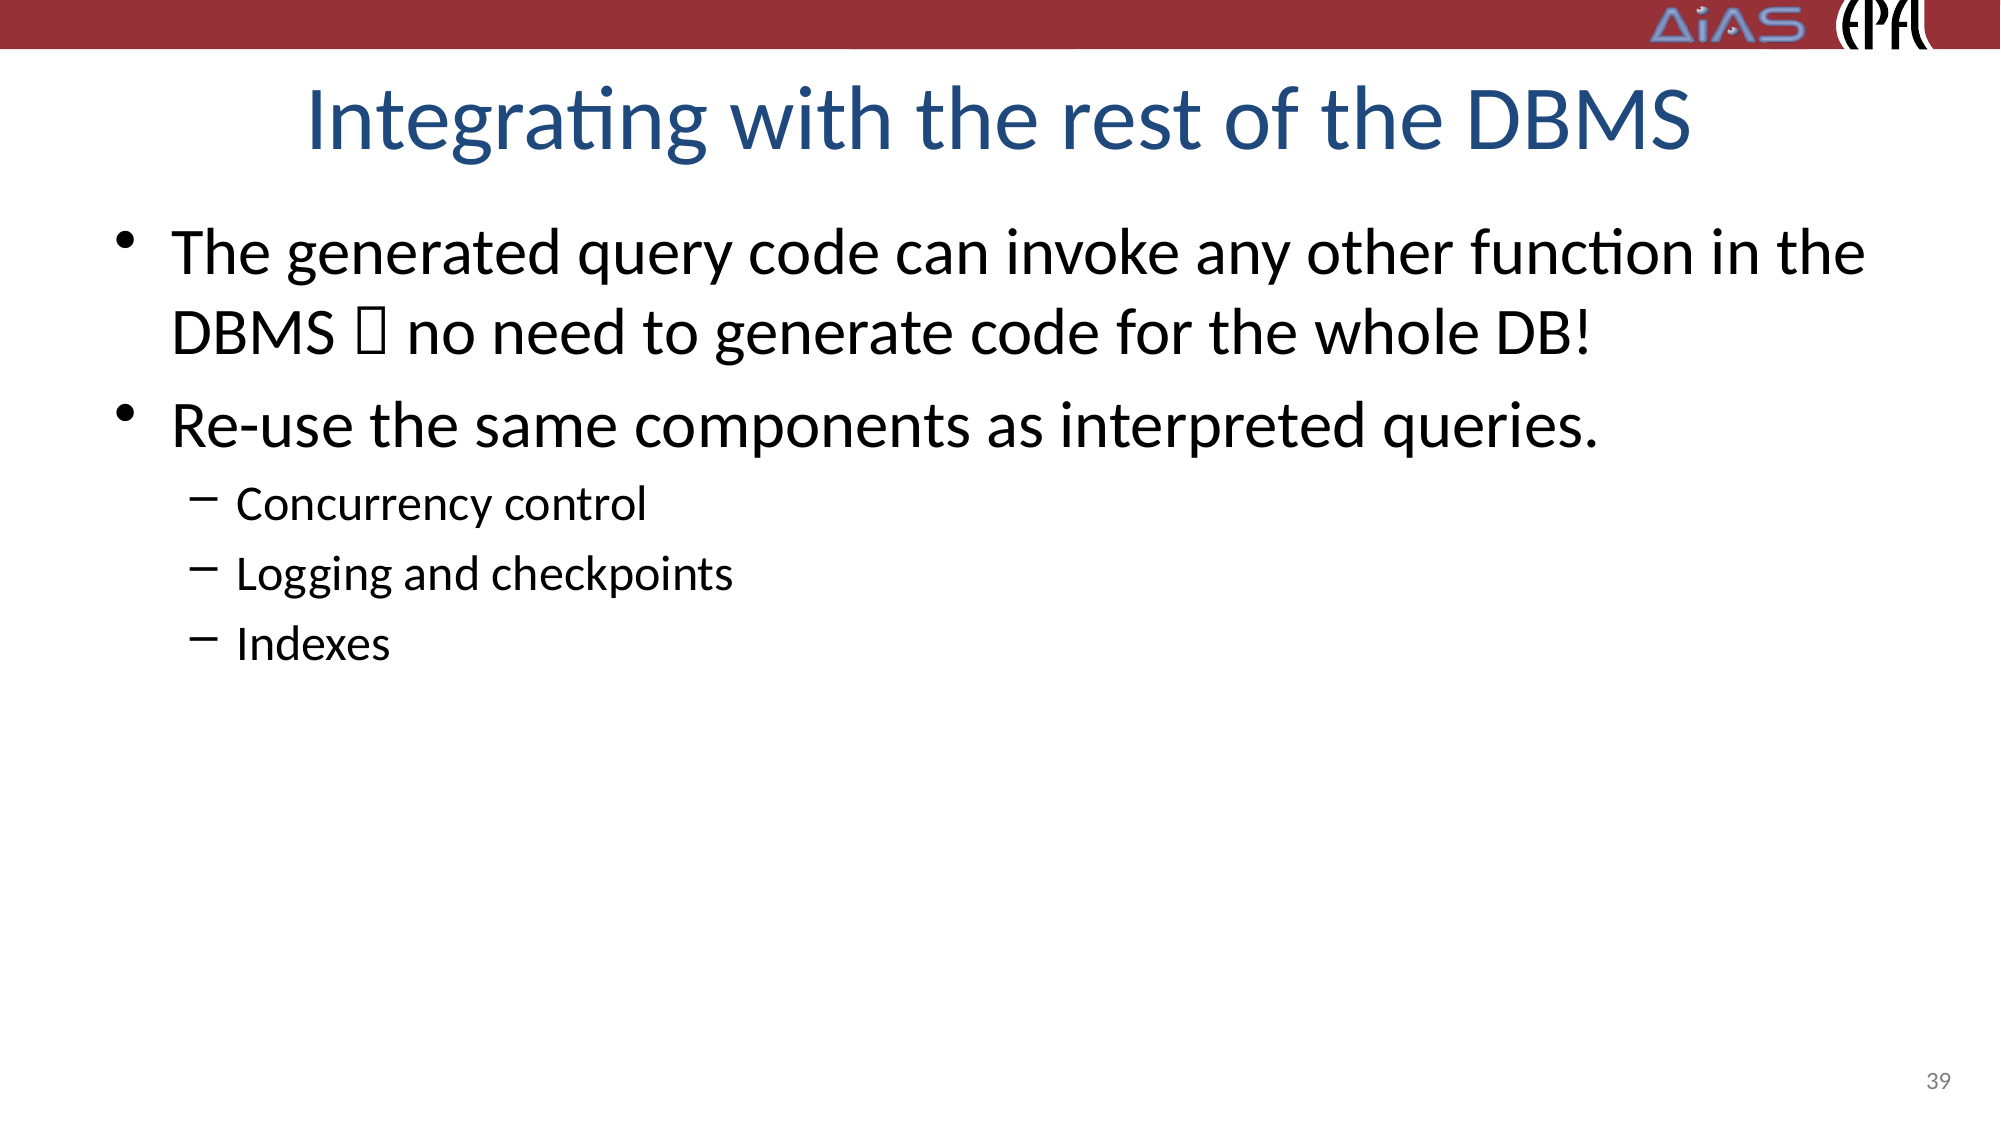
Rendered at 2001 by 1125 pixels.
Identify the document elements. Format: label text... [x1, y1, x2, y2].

picture [1645, 3, 1809, 44]
slide_number 39 [1433, 1024, 1967, 1103]
list The generated query code can invoke any other function in the DBMS  no need to generate code for the whole DB! Re-use the same components as interpreted queries. Concurrency control Logging and checkpoints Indexes [99, 199, 1901, 1006]
title Integrating with the rest of the DBMS [99, 44, 1901, 176]
